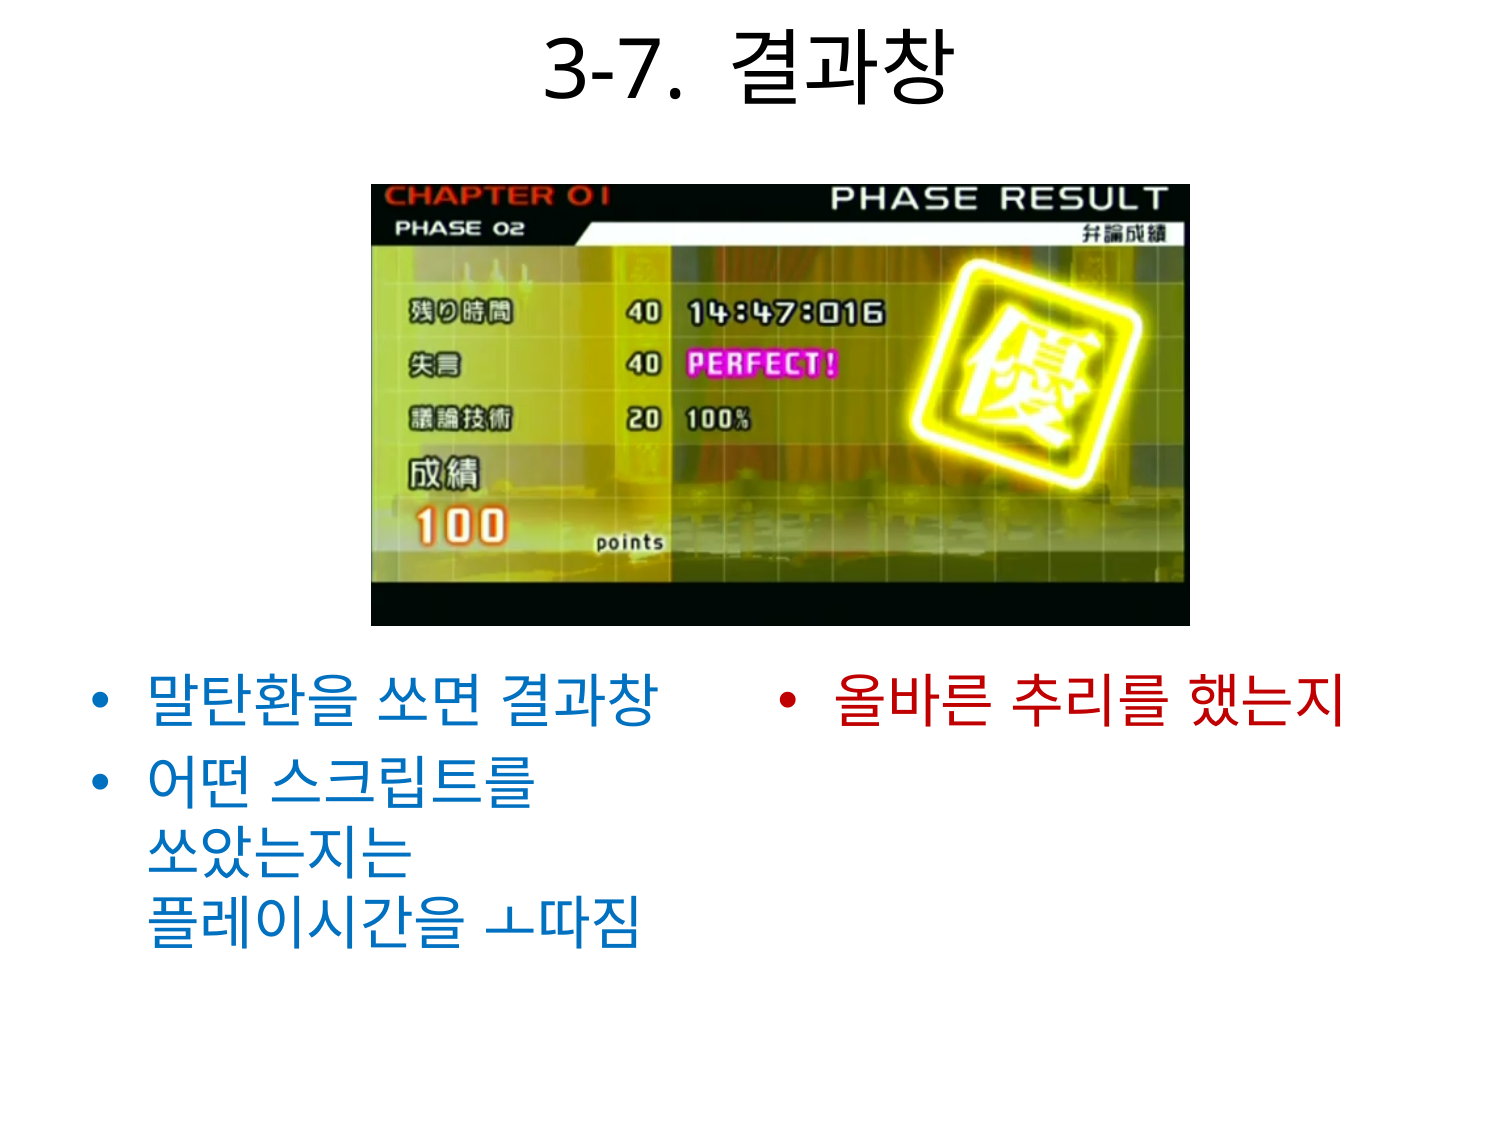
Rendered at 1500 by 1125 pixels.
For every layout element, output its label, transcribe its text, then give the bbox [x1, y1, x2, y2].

picture [371, 184, 1190, 627]
title 3-7. 결과창 [75, 7, 1425, 124]
list 말탄환을 쏘면 결과창 어떤 스크립트를 쏘았는지는 플레이시간을 ㅗ따짐 [75, 656, 738, 1083]
list 올바른 추리를 했는지 [762, 656, 1425, 1083]
